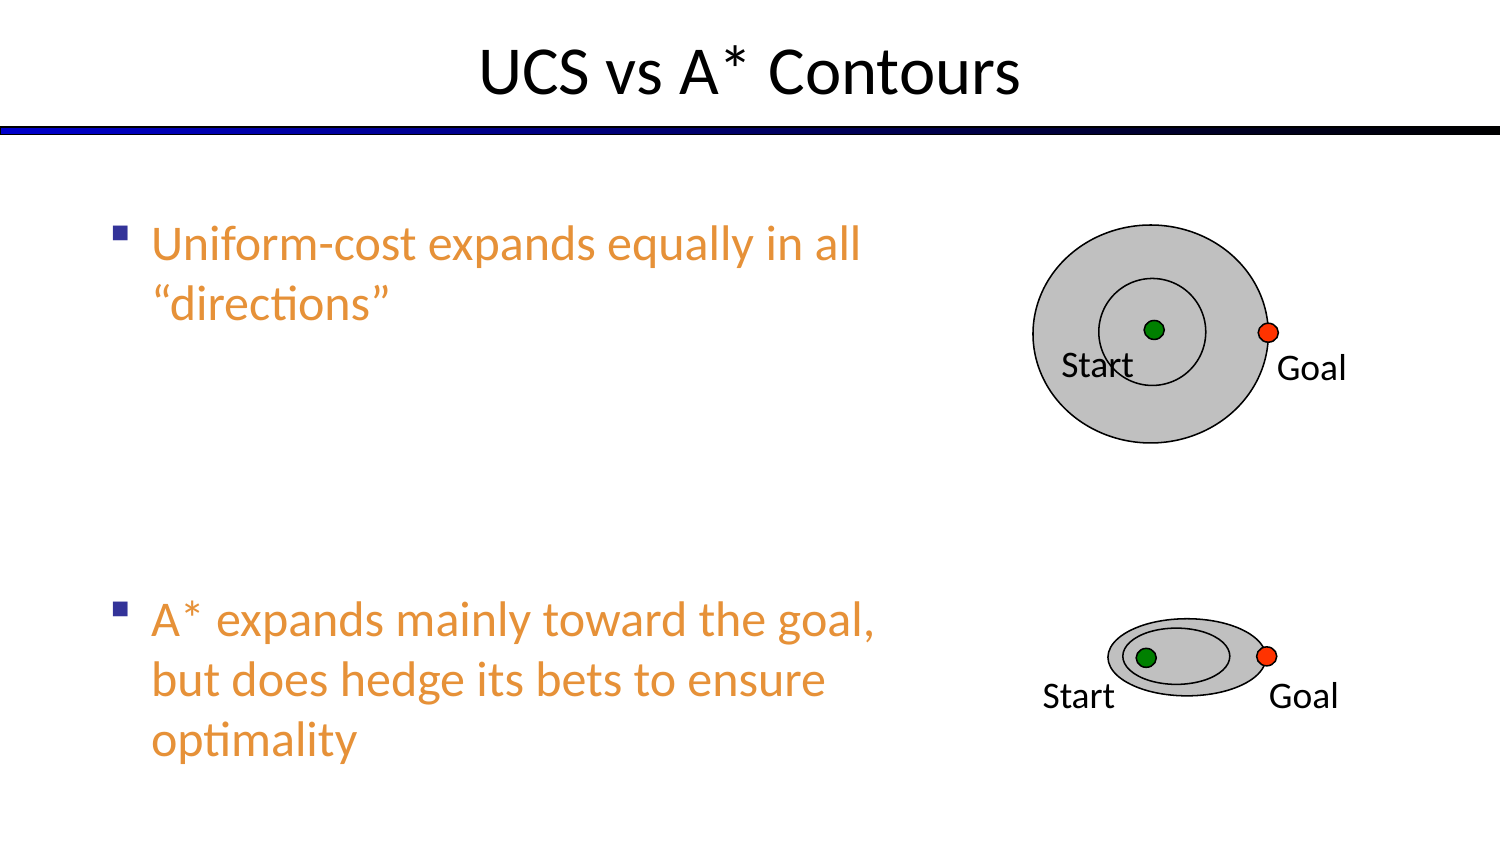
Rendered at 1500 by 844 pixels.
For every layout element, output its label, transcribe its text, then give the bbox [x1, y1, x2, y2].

text_box [1258, 323, 1279, 342]
text_box [1122, 628, 1230, 685]
title UCS vs A* Contours [0, 0, 1500, 138]
text_box Start [1031, 665, 1144, 722]
text_box Goal [1257, 665, 1371, 722]
text_box [1256, 646, 1277, 665]
text_box Goal [1265, 337, 1379, 394]
list Uniform-cost expands equally in all “directions” A* expands mainly toward the goal, but does hedge its bets to ensure optimality [93, 202, 919, 760]
text_box Start [1050, 334, 1163, 391]
text_box [1032, 225, 1268, 443]
text_box [1098, 278, 1206, 386]
text_box [1107, 618, 1264, 696]
